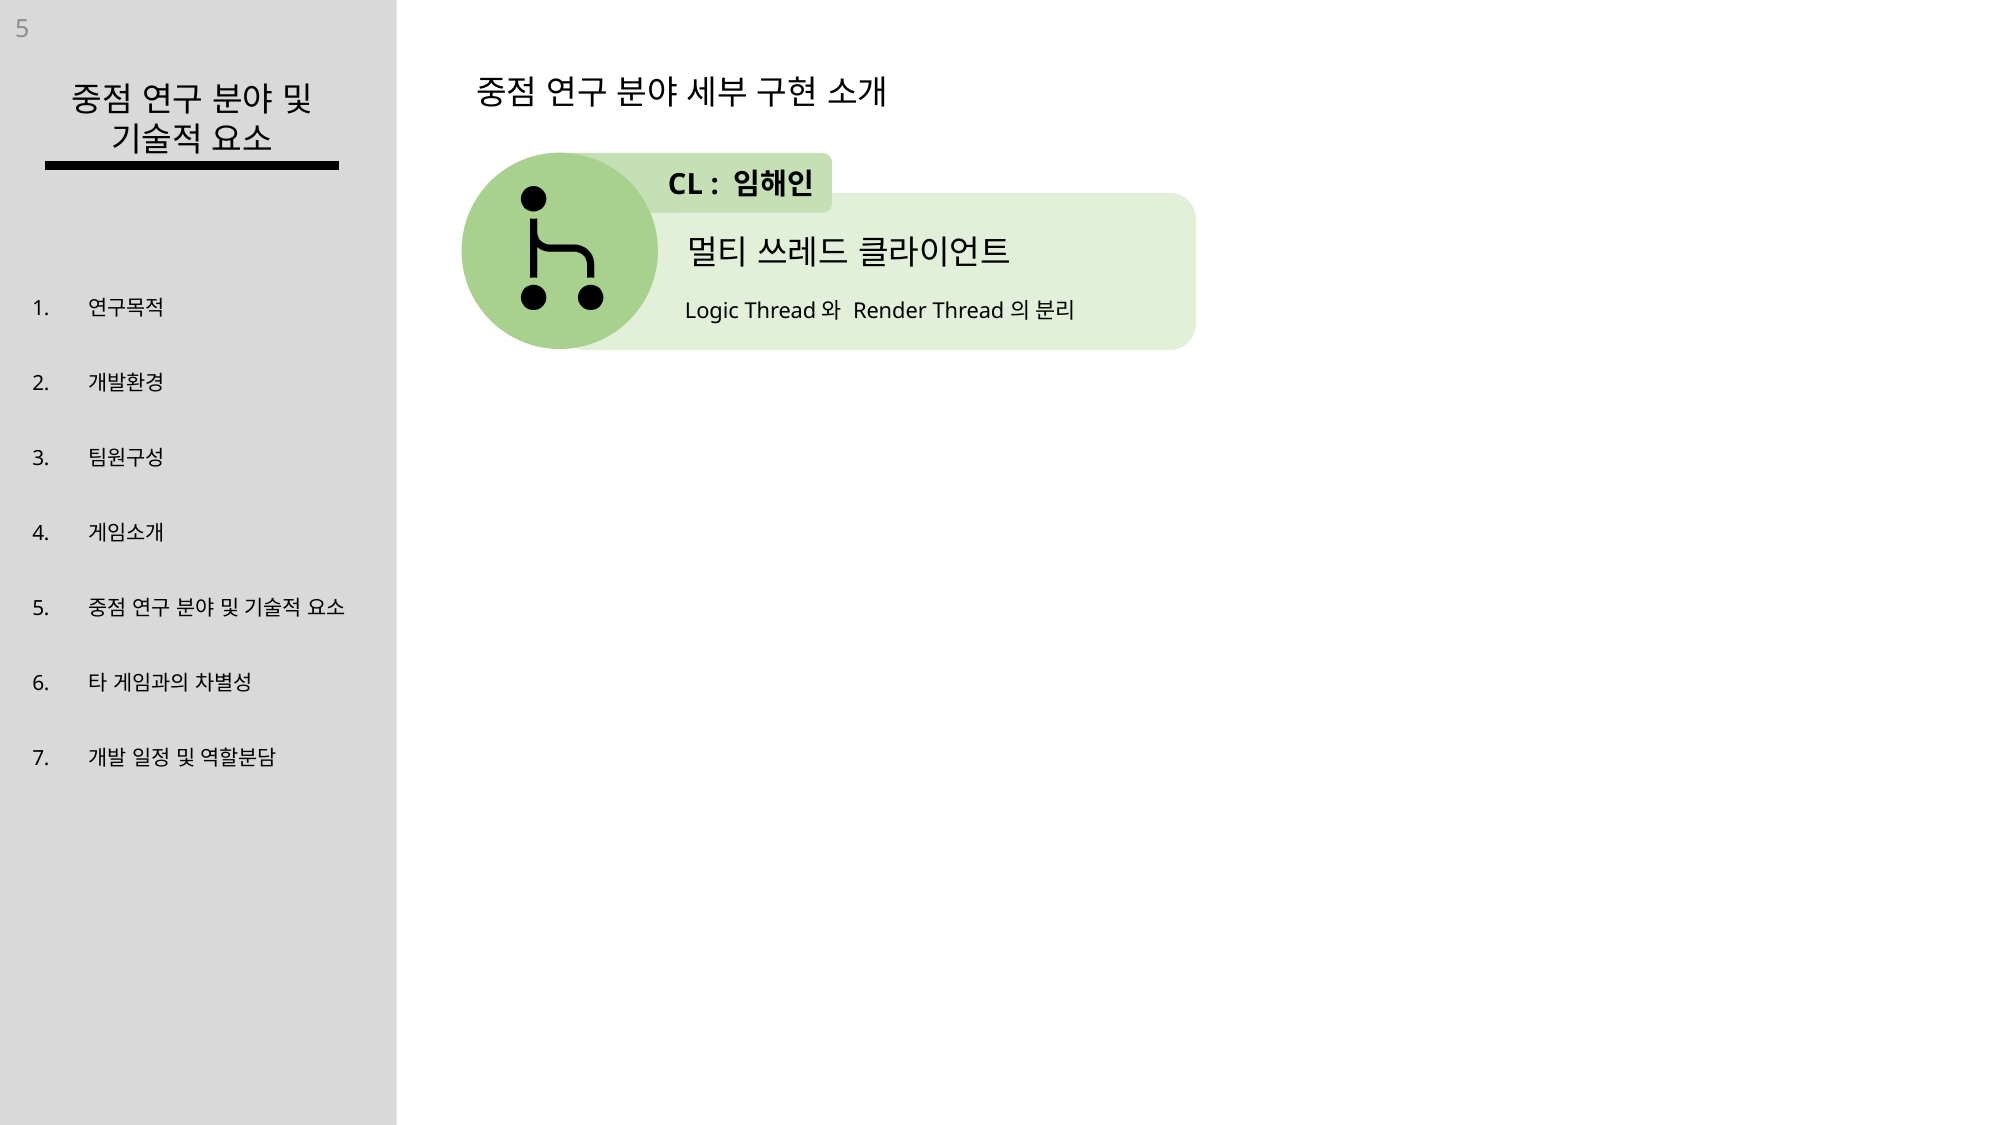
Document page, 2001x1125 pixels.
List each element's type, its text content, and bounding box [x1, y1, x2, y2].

text_box 중점 연구 분야 세부 구현 소개 [461, 63, 1054, 119]
text_box [0, 60, 398, 1125]
text_box 연구목적 개발환경 팀원구성 게임소개 중점 연구 분야 및 기술적 요소 타 게임과의 차별성 개발 일정 및 역할분담 [17, 237, 379, 777]
text_box 5 [0, 0, 450, 60]
text_box 중점 연구 분야 및 기술적 요소 [11, 70, 373, 166]
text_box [461, 152, 1196, 351]
